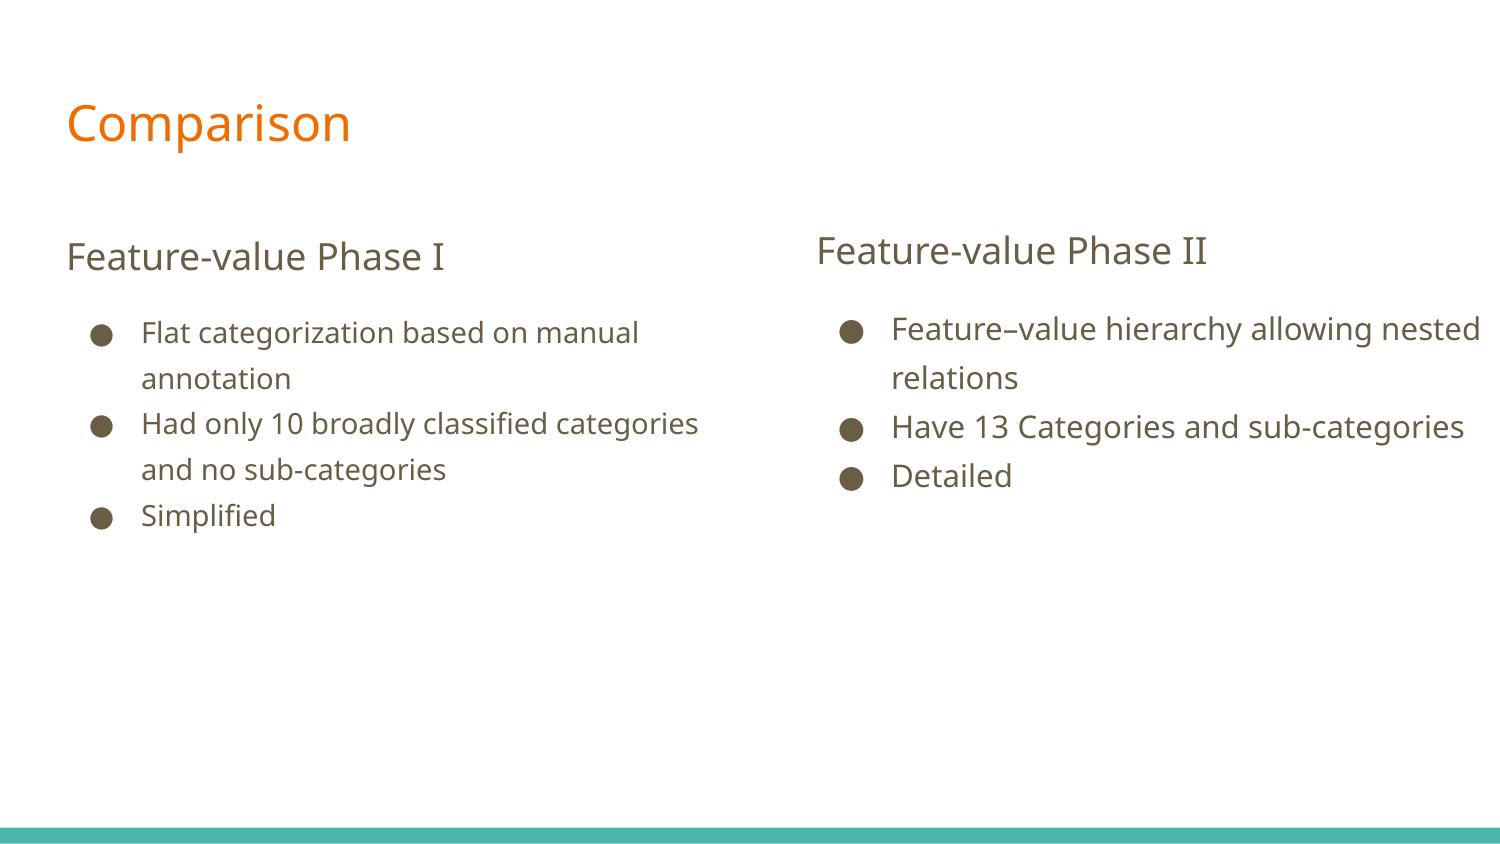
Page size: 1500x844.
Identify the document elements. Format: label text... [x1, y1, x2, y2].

title Comparison [51, 72, 1449, 189]
list Feature-value Phase I Flat categorization based on manual annotation Had only 10 broadly classified categories and no sub-categories Simplified [51, 207, 762, 750]
list Feature-value Phase II Feature–value hierarchy allowing nested relations Have 13 Categories and sub-categories Detailed [801, 201, 1500, 773]
